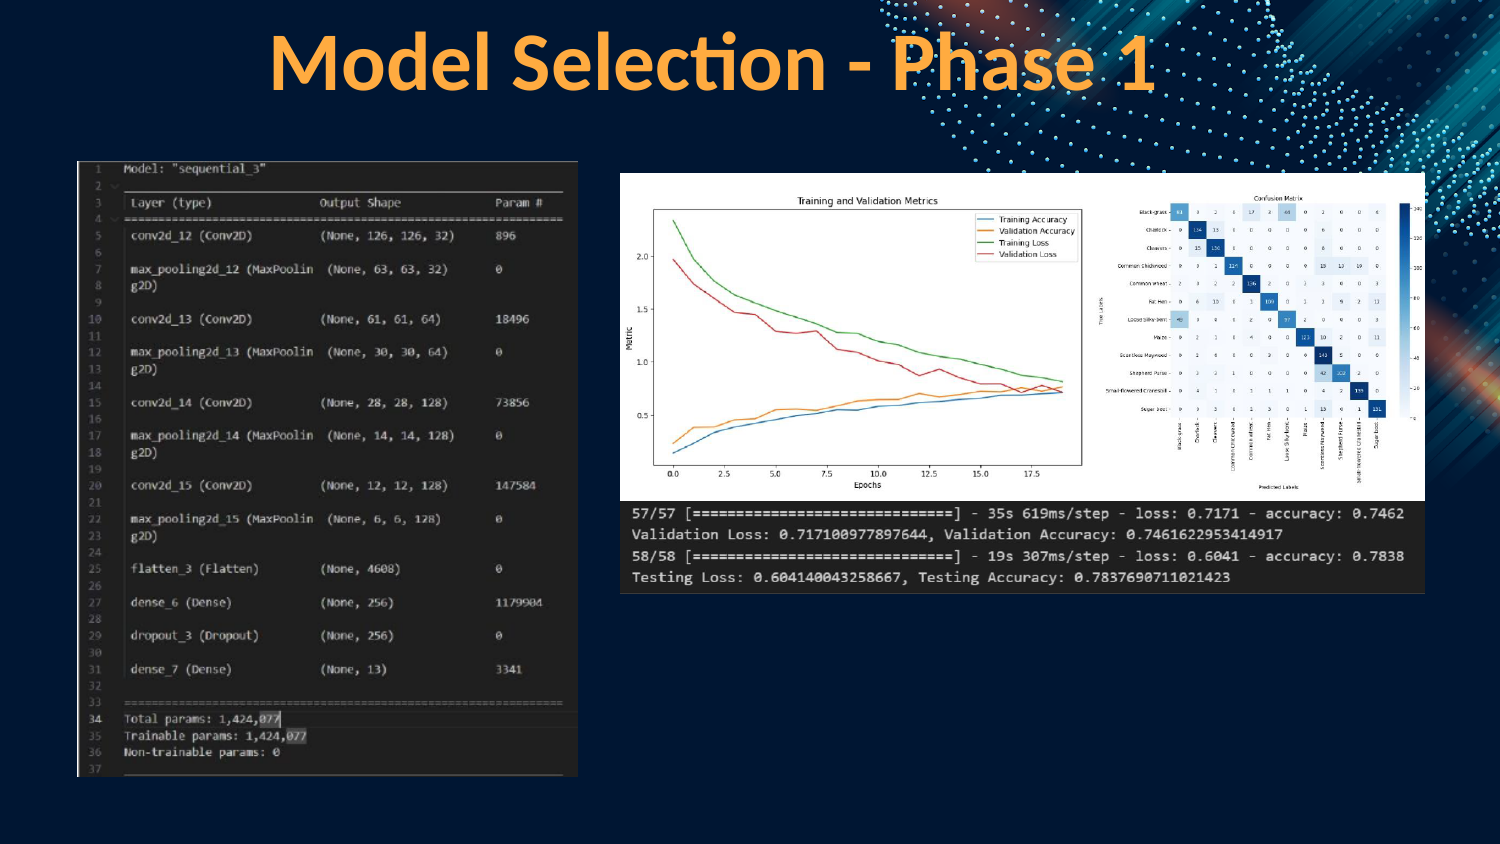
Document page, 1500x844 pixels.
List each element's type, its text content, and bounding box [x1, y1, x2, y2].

picture [77, 161, 578, 777]
text_box Model Selection - Phase 1 [253, 0, 1187, 115]
picture [619, 173, 1425, 594]
